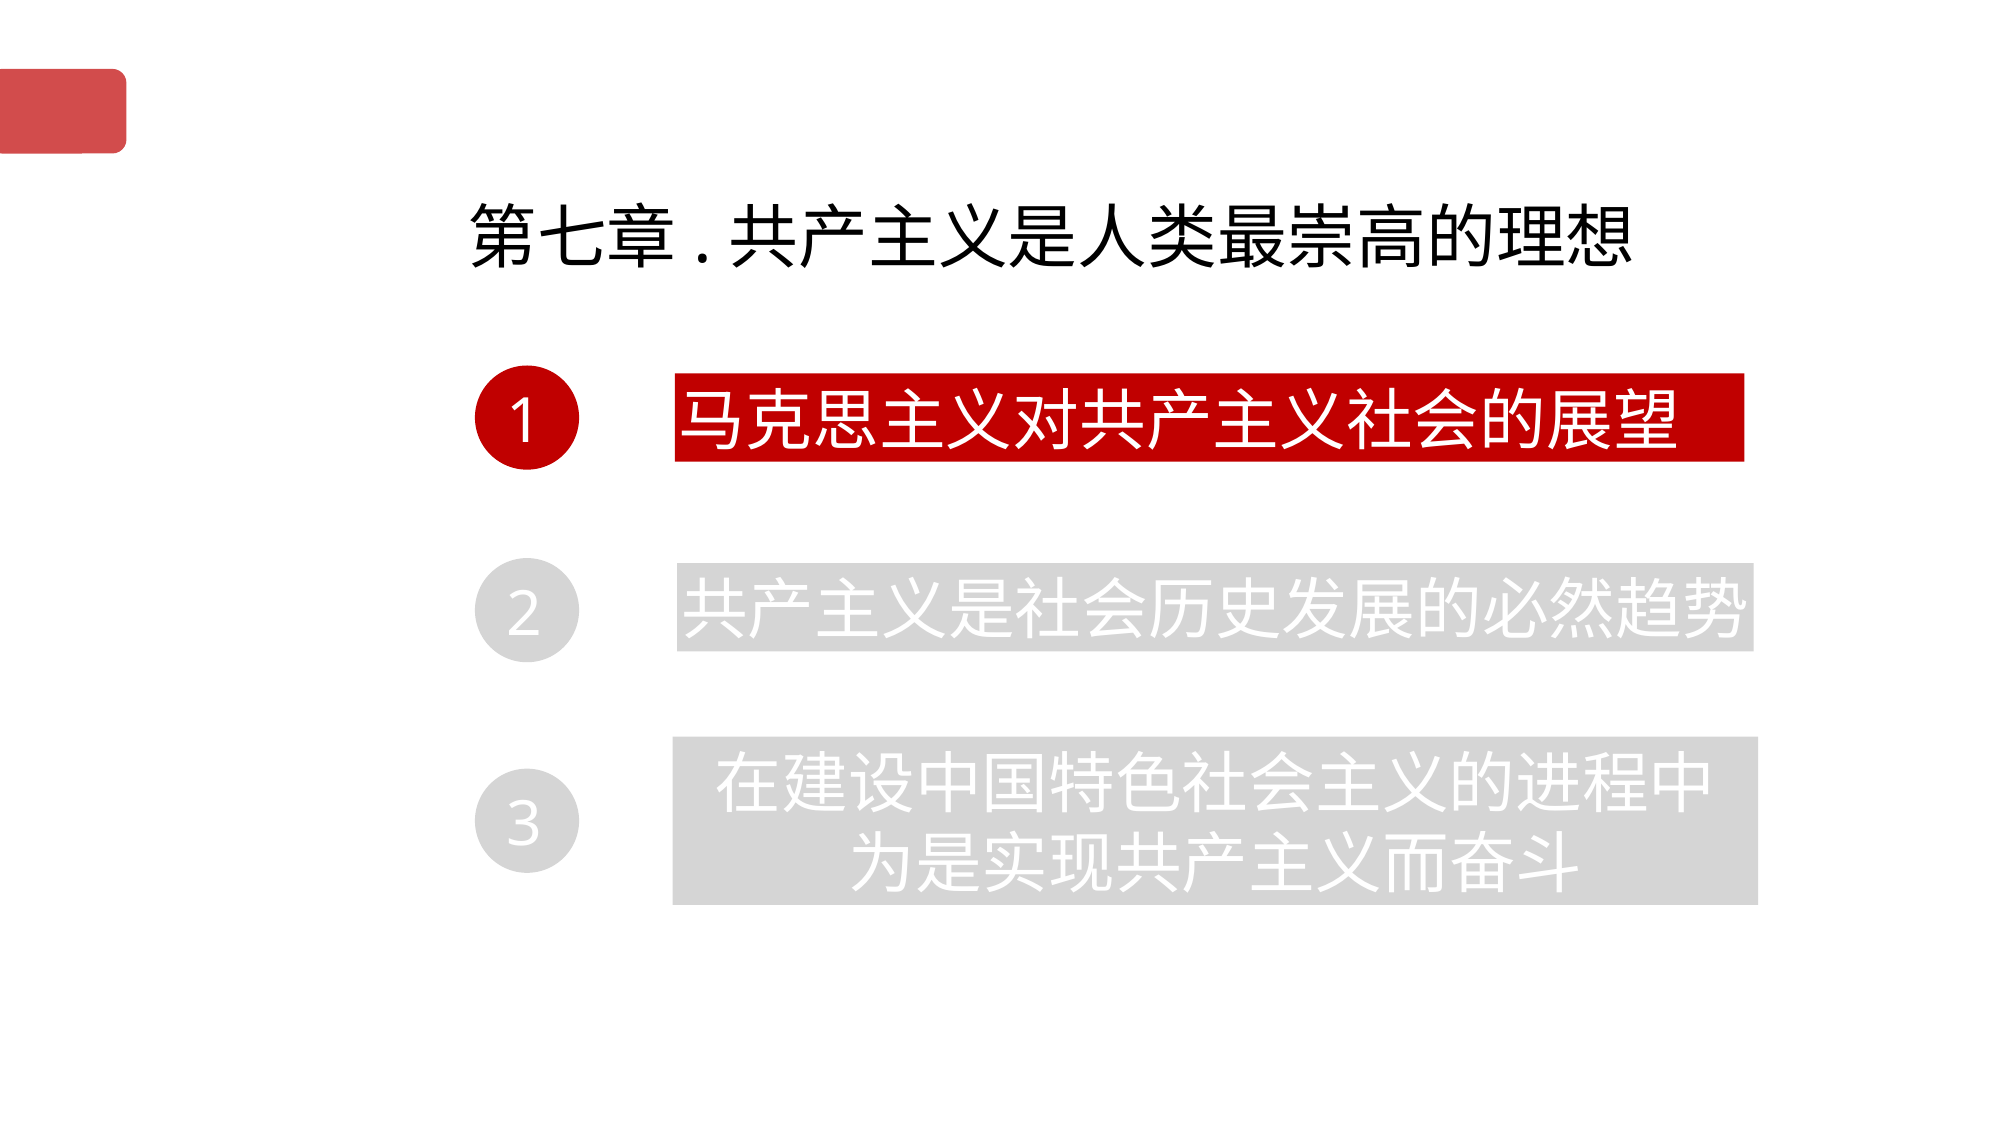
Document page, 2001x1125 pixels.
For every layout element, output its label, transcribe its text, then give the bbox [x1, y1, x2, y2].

text_box 第七章.共产主义是人类最崇高的理想 [463, 146, 1640, 281]
text_box 马克思主义对共产主义社会的展望 [674, 373, 1745, 462]
text_box 3 [474, 768, 580, 873]
text_box 1 [474, 365, 580, 470]
text_box 2 [474, 558, 580, 663]
text_box 在建设中国特色社会主义的进程中 为是实现共产主义而奋斗 [672, 736, 1759, 905]
text_box 共产主义是社会历史发展的必然趋势 [677, 563, 1754, 652]
